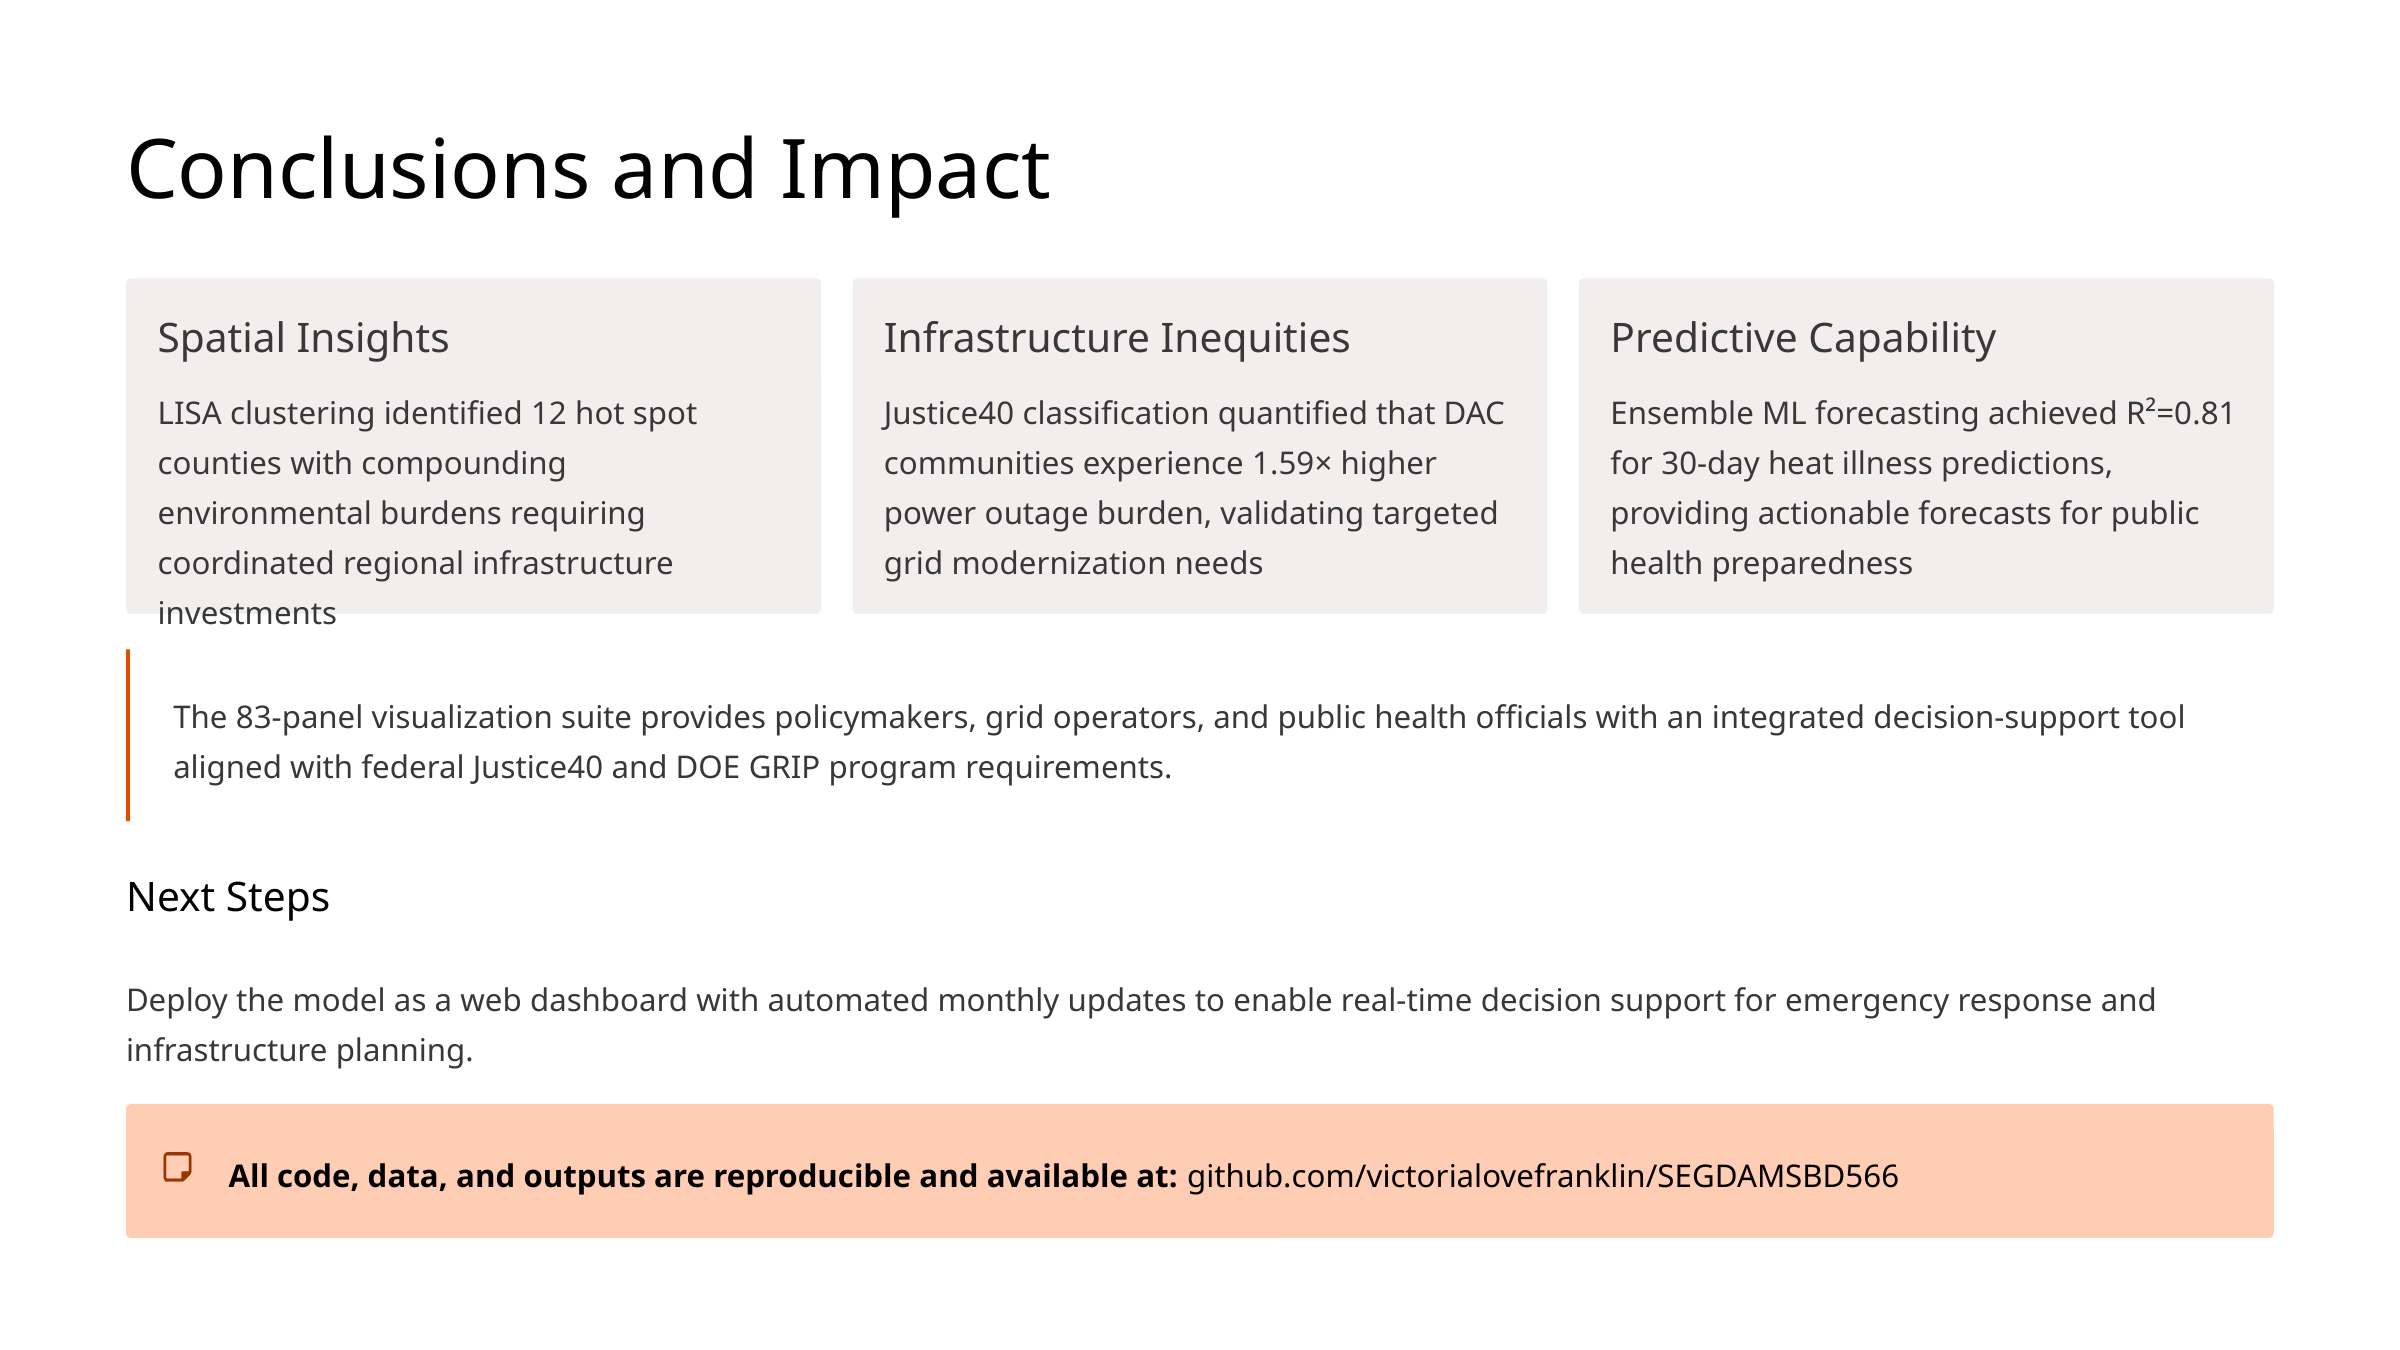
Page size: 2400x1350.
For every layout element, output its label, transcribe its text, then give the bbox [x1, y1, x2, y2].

text_box Predictive Capability [1610, 309, 2025, 362]
text_box Infrastructure Inequities [884, 309, 1338, 362]
picture [157, 1150, 198, 1183]
text_box [1578, 278, 2274, 614]
text_box Next Steps [126, 868, 541, 921]
text_box [126, 278, 822, 614]
text_box The 83-panel visualization suite provides policymakers, grid operators, and public health officials with an integrated decision-support tool aligned with federal Justice40 and DOE GRIP program requirements. [173, 684, 2274, 786]
text_box LISA clustering identified 12 hot spot counties with compounding environmental burdens requiring coordinated regional infrastructure investments [157, 380, 790, 583]
text_box Spatial Insights [157, 309, 572, 362]
text_box [126, 649, 130, 822]
text_box [852, 278, 1548, 614]
text_box Justice40 classification quantified that DAC communities experience 1.59× higher power outage burden, validating targeted grid modernization needs [884, 380, 1516, 583]
text_box All code, data, and outputs are reproducible and available at: github.com/victorialovefranklin/SEGDAMSBD566 [228, 1143, 2243, 1194]
text_box Conclusions and Impact [126, 111, 1011, 216]
text_box Ensemble ML forecasting achieved R²=0.81 for 30-day heat illness predictions, providing actionable forecasts for public health preparedness [1610, 380, 2243, 583]
text_box [126, 1104, 2274, 1239]
text_box Deploy the model as a web dashboard with automated monthly updates to enable real-time decision support for emergency response and infrastructure planning. [126, 967, 2274, 1069]
